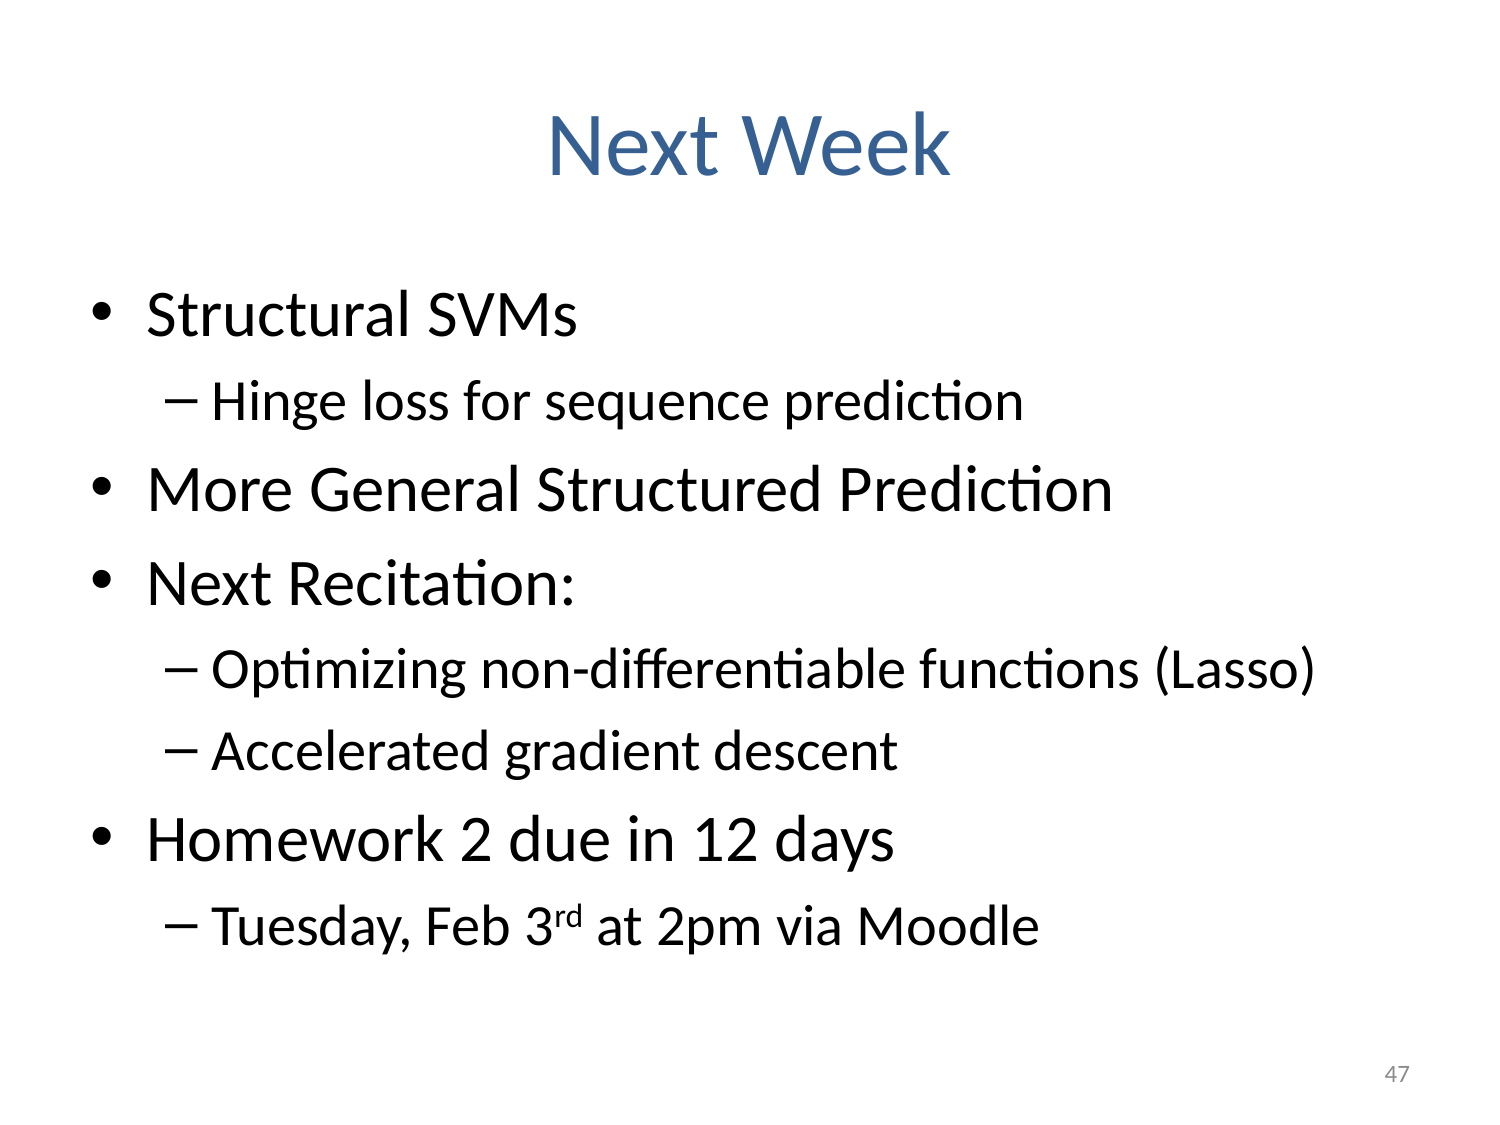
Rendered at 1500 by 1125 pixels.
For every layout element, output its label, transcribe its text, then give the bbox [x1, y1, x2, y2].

slide_number 47 [1074, 1042, 1425, 1103]
list Structural SVMs Hinge loss for sequence prediction More General Structured Prediction Next Recitation: Optimizing non-differentiable functions (Lasso) Accelerated gradient descent Homework 2 due in 12 days Tuesday, Feb 3rd at 2pm via Moodle [75, 262, 1425, 1005]
title Next Week [75, 45, 1425, 233]
